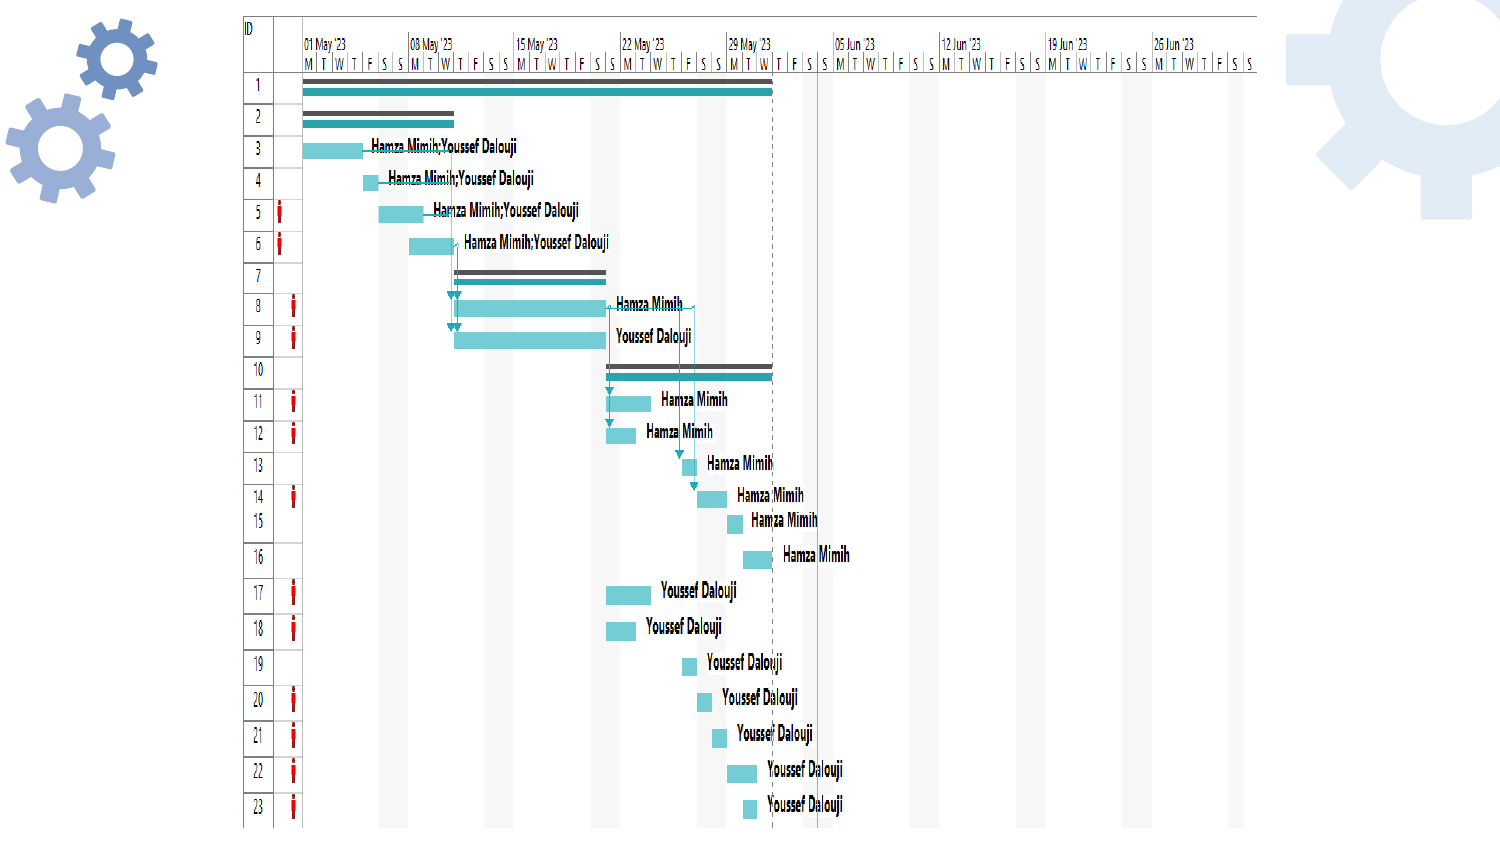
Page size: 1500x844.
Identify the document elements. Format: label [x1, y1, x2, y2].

picture [243, 16, 1257, 828]
